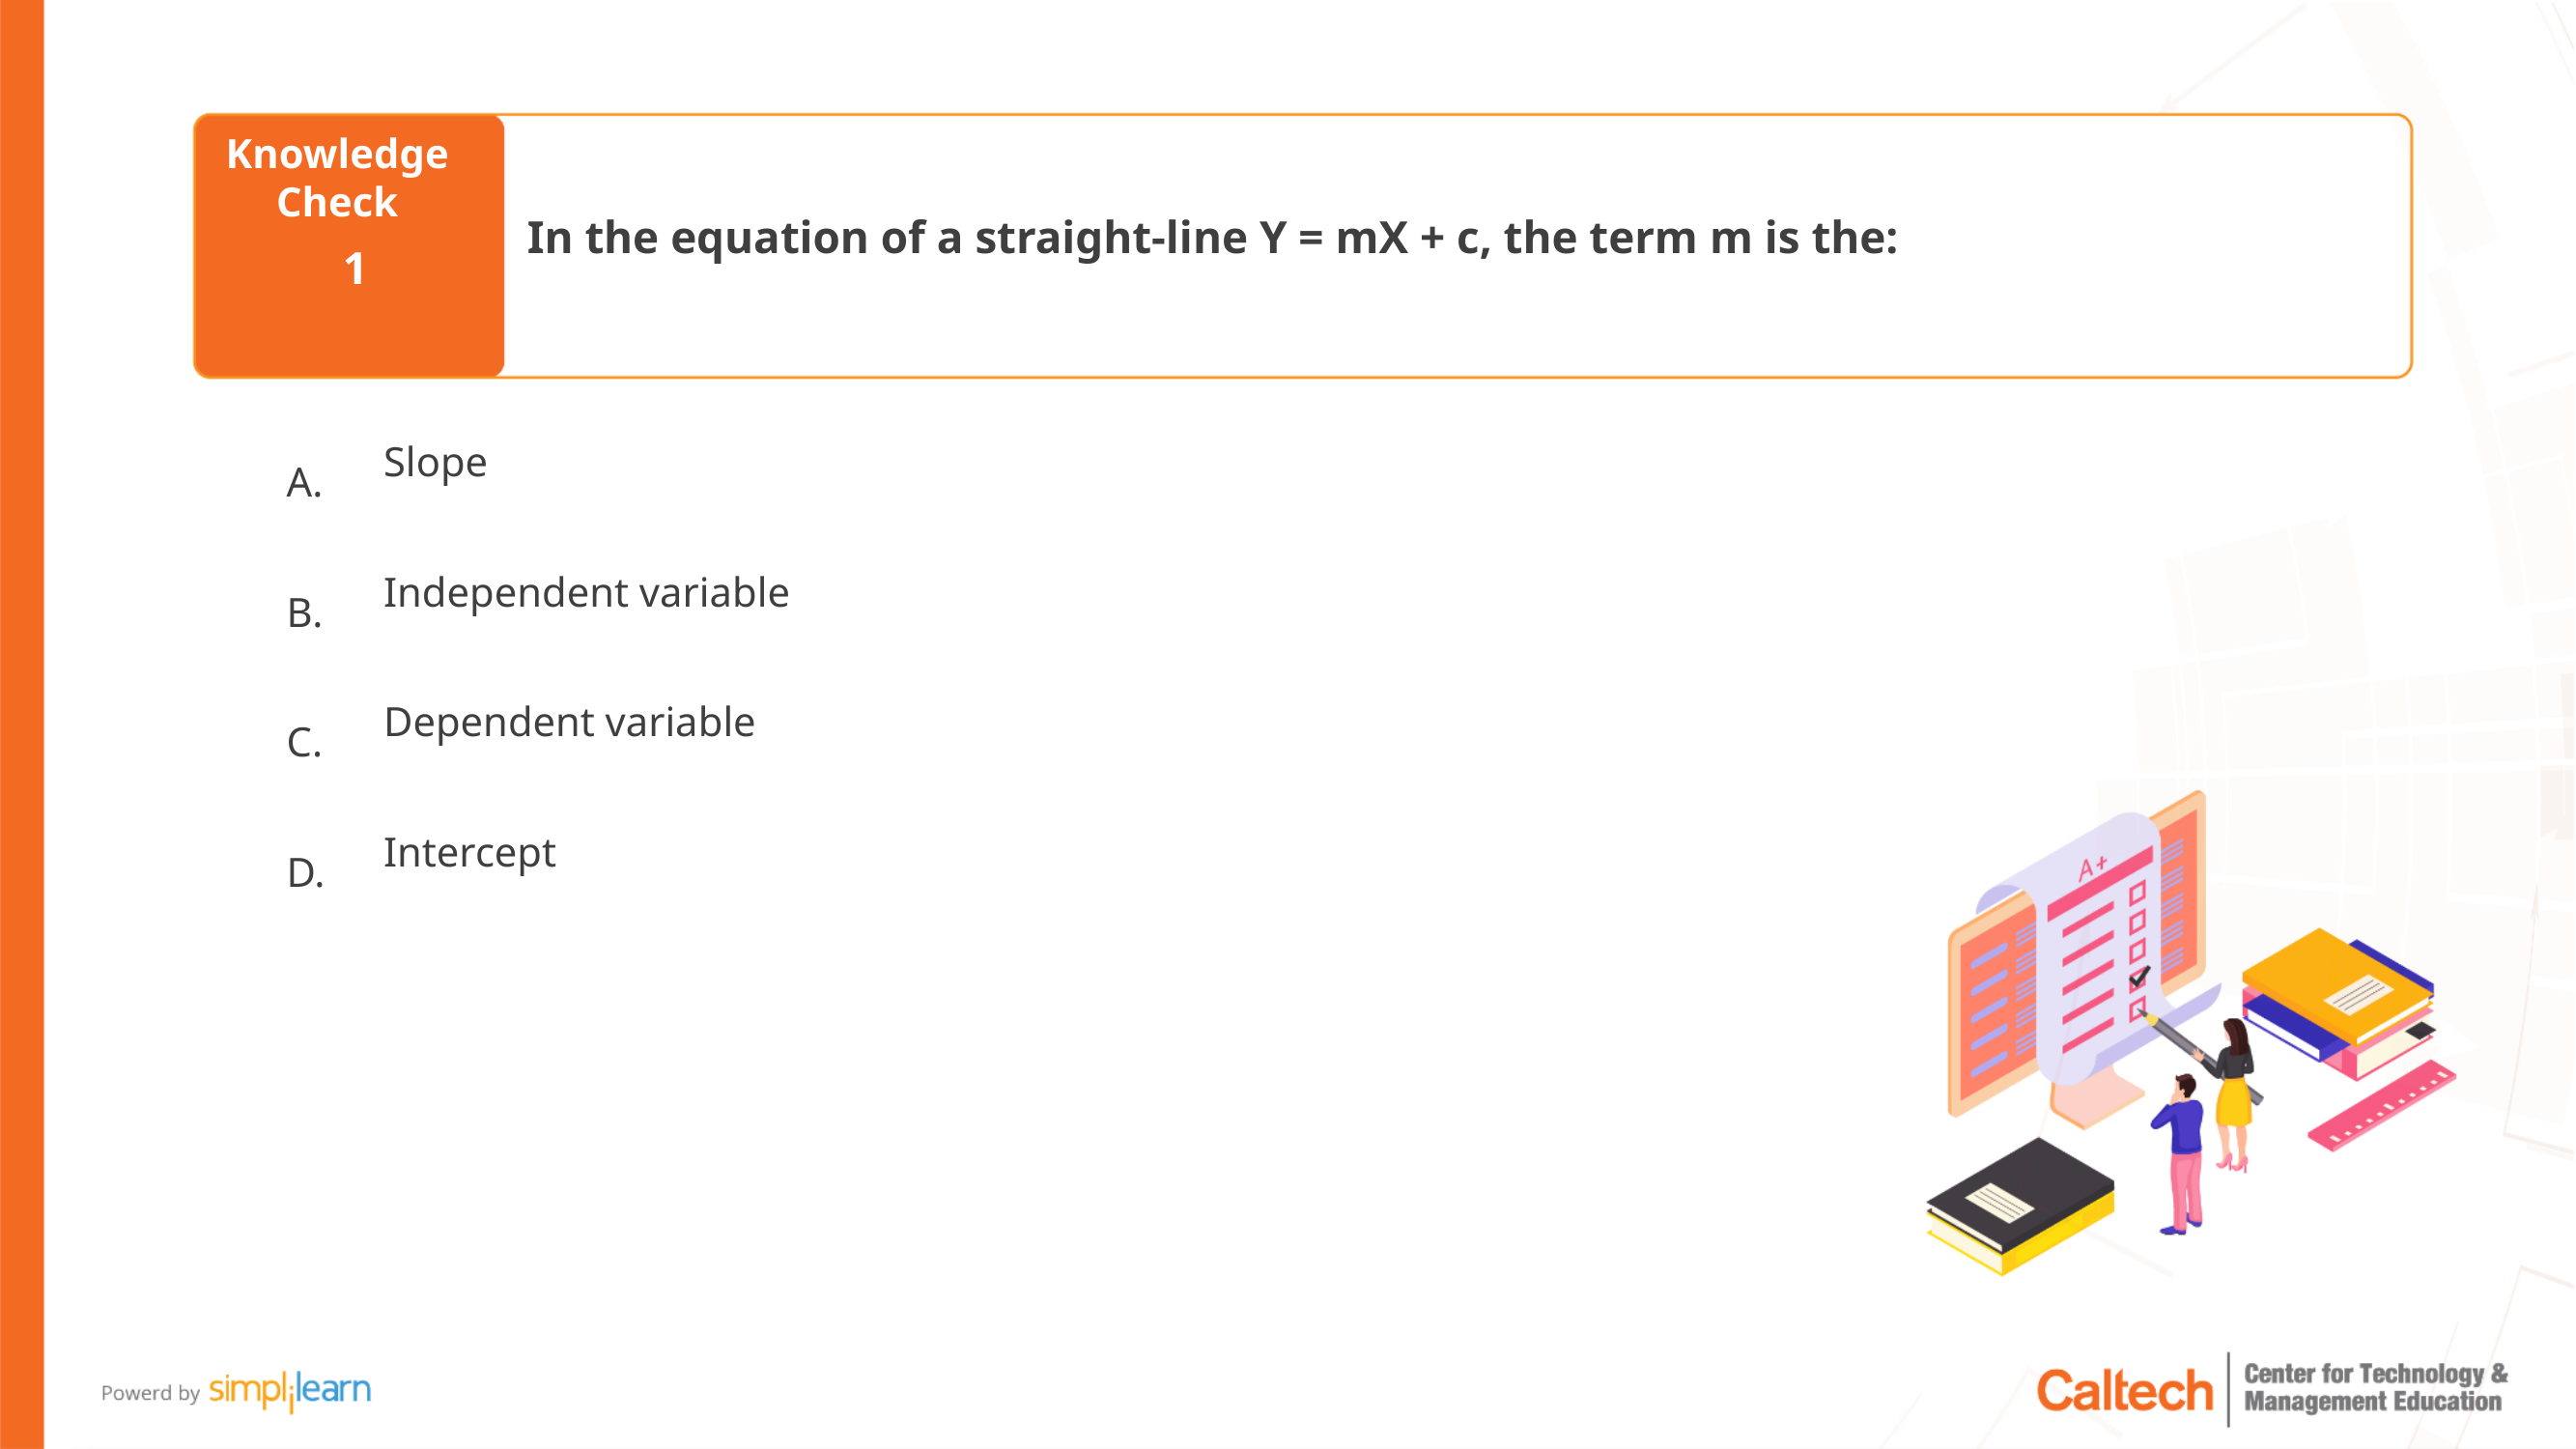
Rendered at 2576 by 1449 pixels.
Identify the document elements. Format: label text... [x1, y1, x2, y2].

text_box Intercept [369, 832, 2152, 944]
picture [0, 0, 2576, 1449]
list In the equation of a straight-line Y = mX + c, the term m is the: [512, 134, 2373, 360]
text_box Slope [369, 441, 2152, 554]
text_box Independent variable [369, 572, 2152, 684]
list 1 [189, 232, 486, 340]
text_box Dependent variable [369, 701, 2152, 813]
